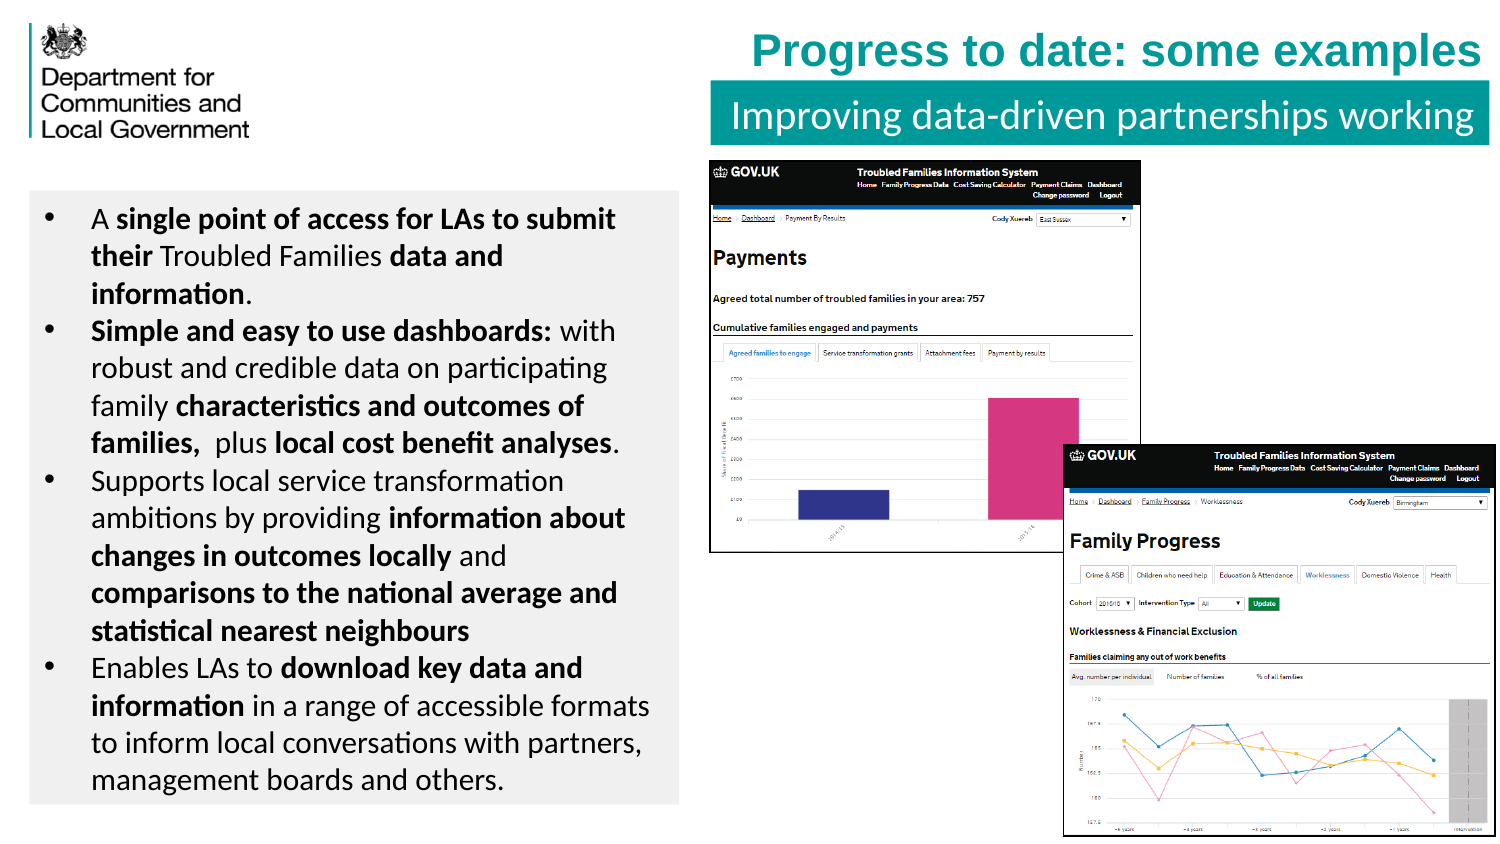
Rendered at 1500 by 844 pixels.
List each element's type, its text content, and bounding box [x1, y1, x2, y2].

text_box A single point of access for LAs to submit their Troubled Families data and information. Simple and easy to use dashboards: with robust and credible data on participating family characteristics and outcomes of families, plus local cost benefit analyses. Supports local service transformation ambitions by providing information about changes in outcomes locally and comparisons to the national average and statistical nearest neighbours Enables LAs to download key data and information in a range of accessible formats to inform local conversations with partners, management boards and others. [29, 190, 680, 805]
text_box Improving data-driven partnerships working [710, 80, 1490, 146]
text_box Progress to date: some examples [533, 20, 1483, 137]
picture [29, 23, 249, 138]
picture [710, 161, 1495, 836]
